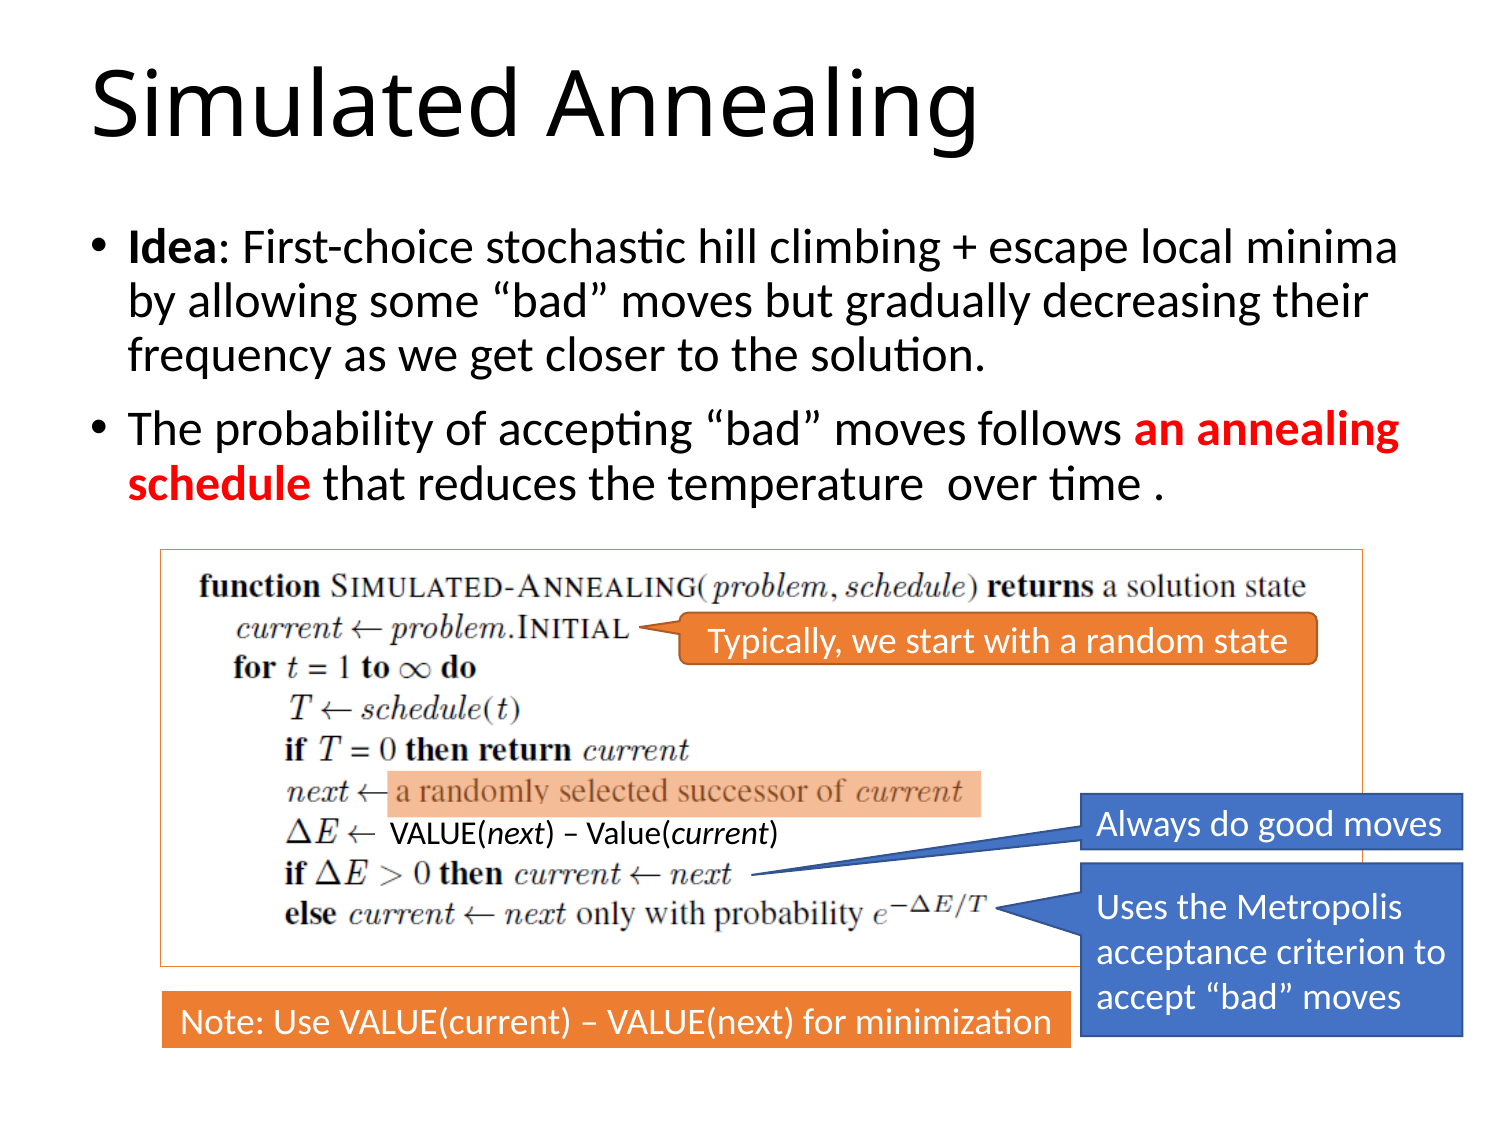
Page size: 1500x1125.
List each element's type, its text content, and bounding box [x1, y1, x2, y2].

text_box Always do good moves [1363, 792, 1464, 851]
text_box Uses the Metropolis acceptance criterion to accept “bad” moves [1080, 862, 1464, 1038]
text_box Note: Use VALUE(current) – VALUE(next) for minimization [159, 988, 1074, 1051]
title Simulated Annealing [75, 12, 1425, 200]
picture [160, 549, 1363, 967]
